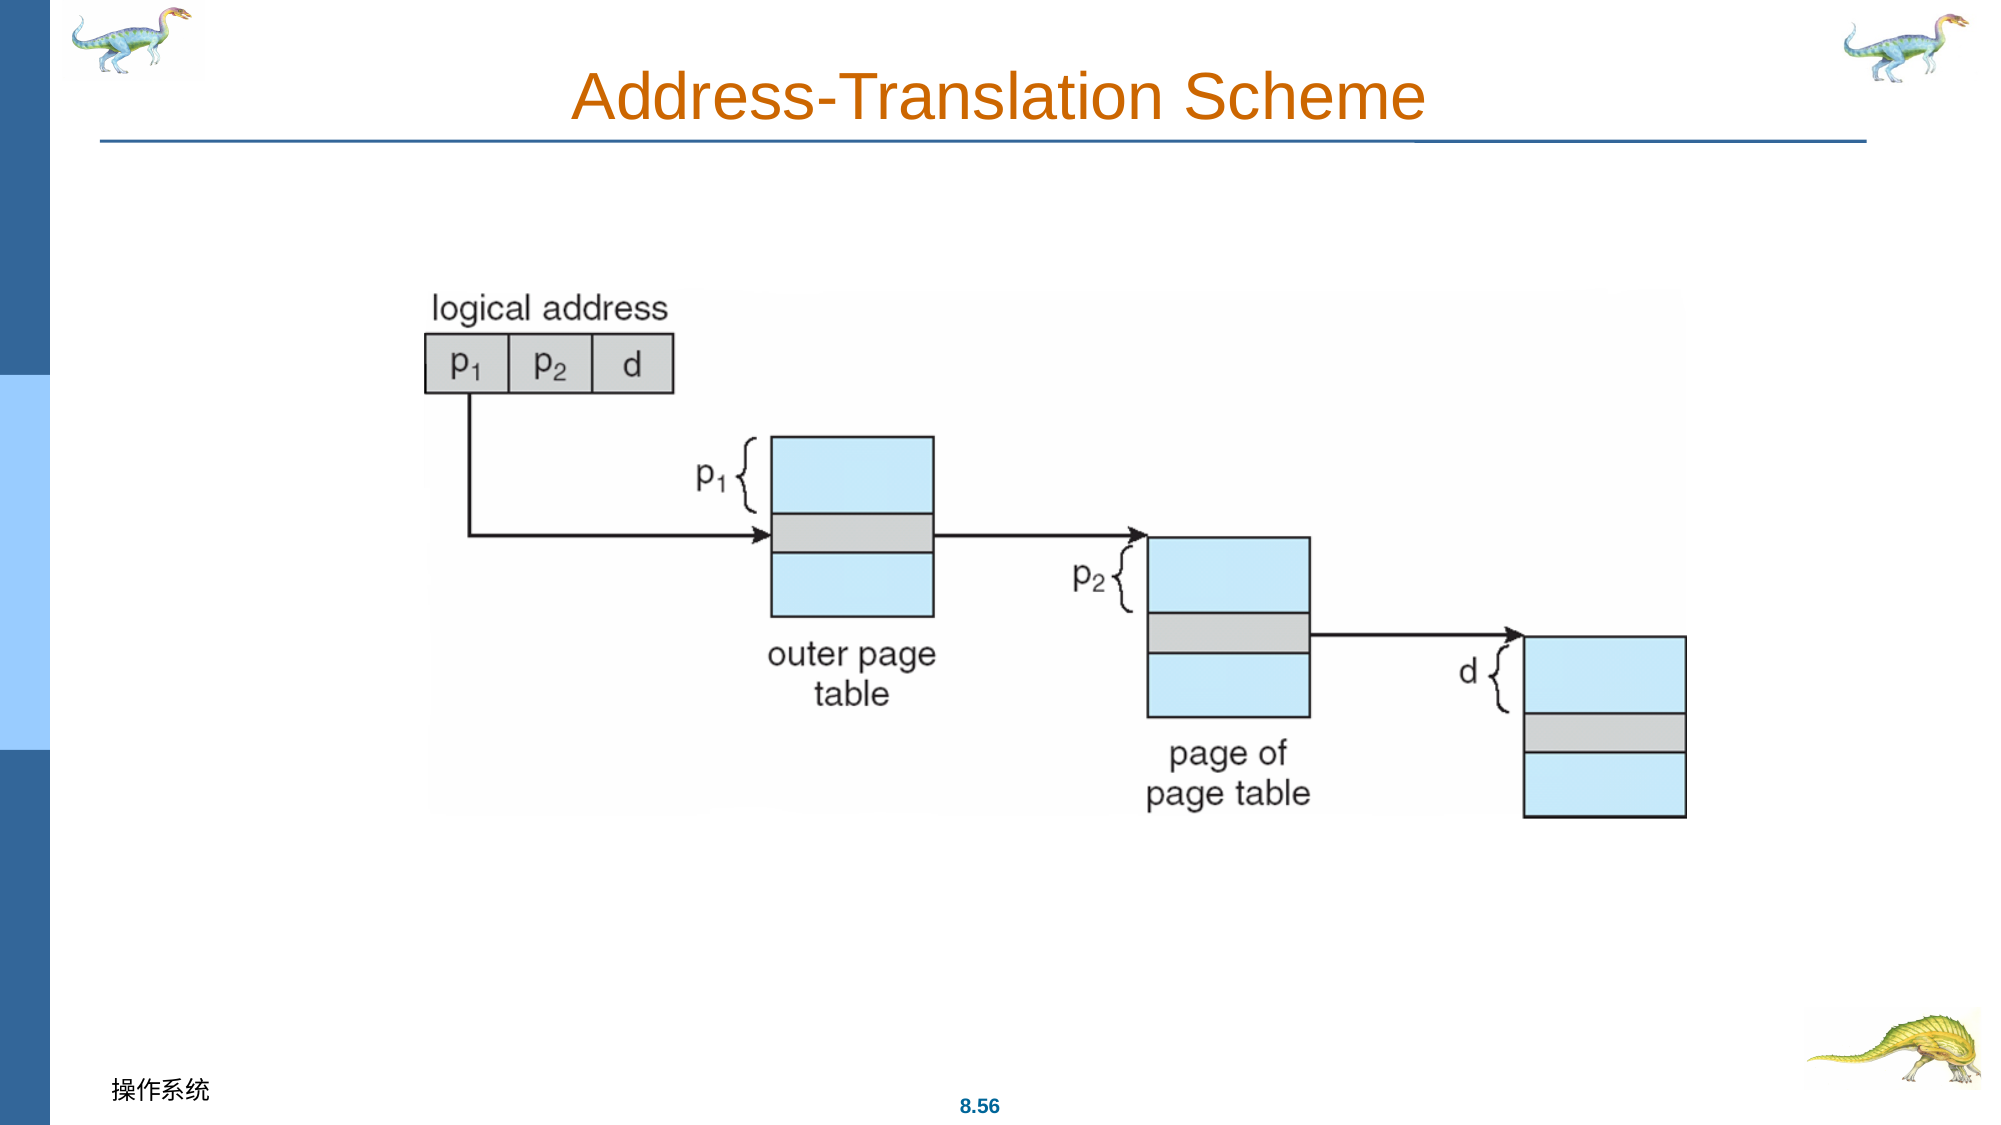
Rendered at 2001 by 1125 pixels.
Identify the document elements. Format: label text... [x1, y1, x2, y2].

title Address-Translation Scheme [99, 45, 1900, 141]
picture [423, 286, 1687, 820]
picture [1804, 1007, 1982, 1090]
picture [1837, 12, 1988, 94]
picture [62, 0, 205, 81]
